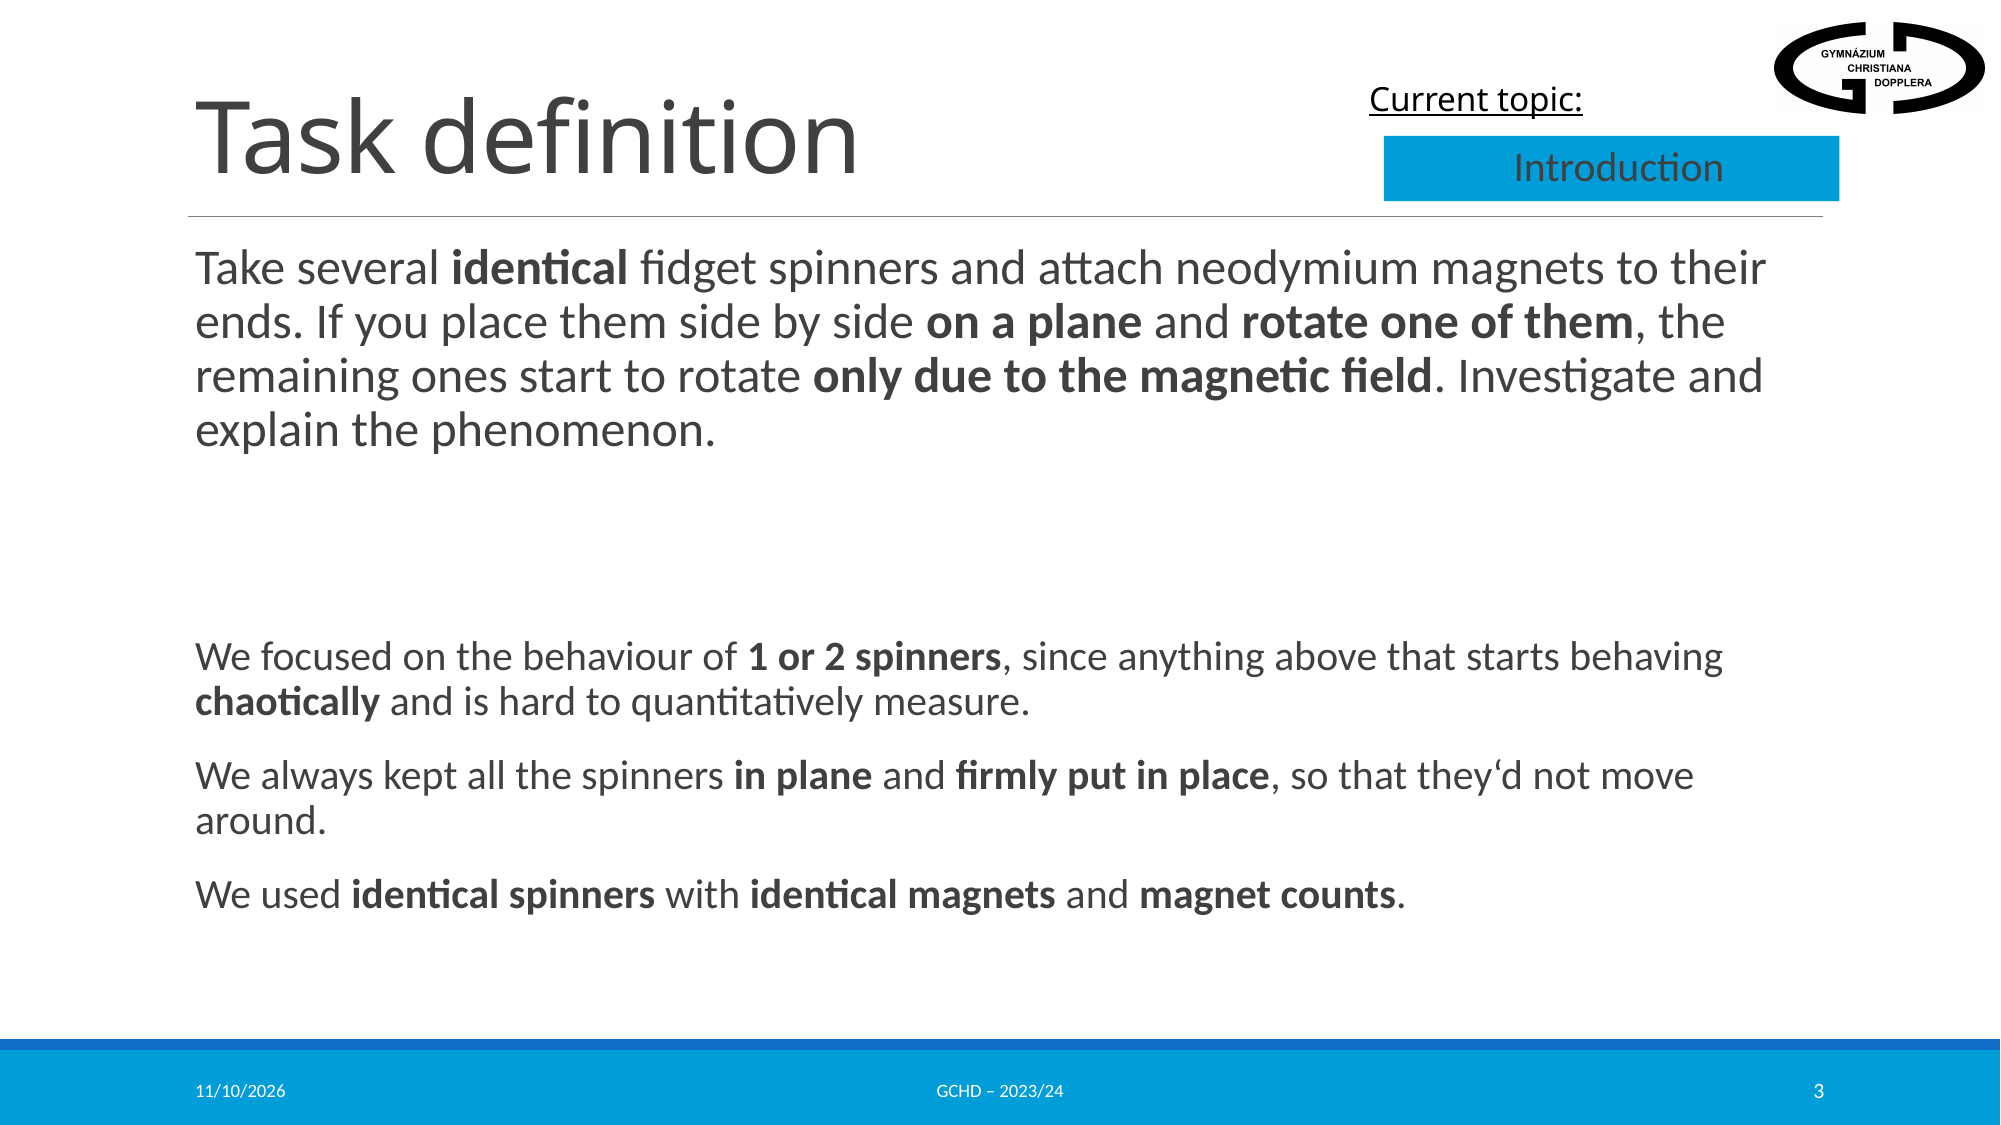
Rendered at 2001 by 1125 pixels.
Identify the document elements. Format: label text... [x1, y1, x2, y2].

title Task definition [180, 47, 1360, 202]
list Introduction [1383, 135, 1840, 202]
list Take several identical fidget spinners and attach neodymium magnets to their ends. If you place them side by side on a plane and rotate one of them, the remaining ones start to rotate only due to the magnetic field. Investigate and explain the phenomenon. We focused on the behaviour of 1 or 2 spinners, since anything above that starts behaving chaotically and is hard to quantitatively measure. We always kept all the spinners in plane and firmly put in place, so that they‘d not move around. We used identical spinners with identical magnets and magnet counts. [180, 233, 1830, 963]
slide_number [180, 1059, 586, 1120]
footer GCHD – 2023/24 [604, 1059, 1396, 1120]
slide_number 3 [1624, 1059, 1840, 1120]
picture [1774, 22, 1985, 114]
